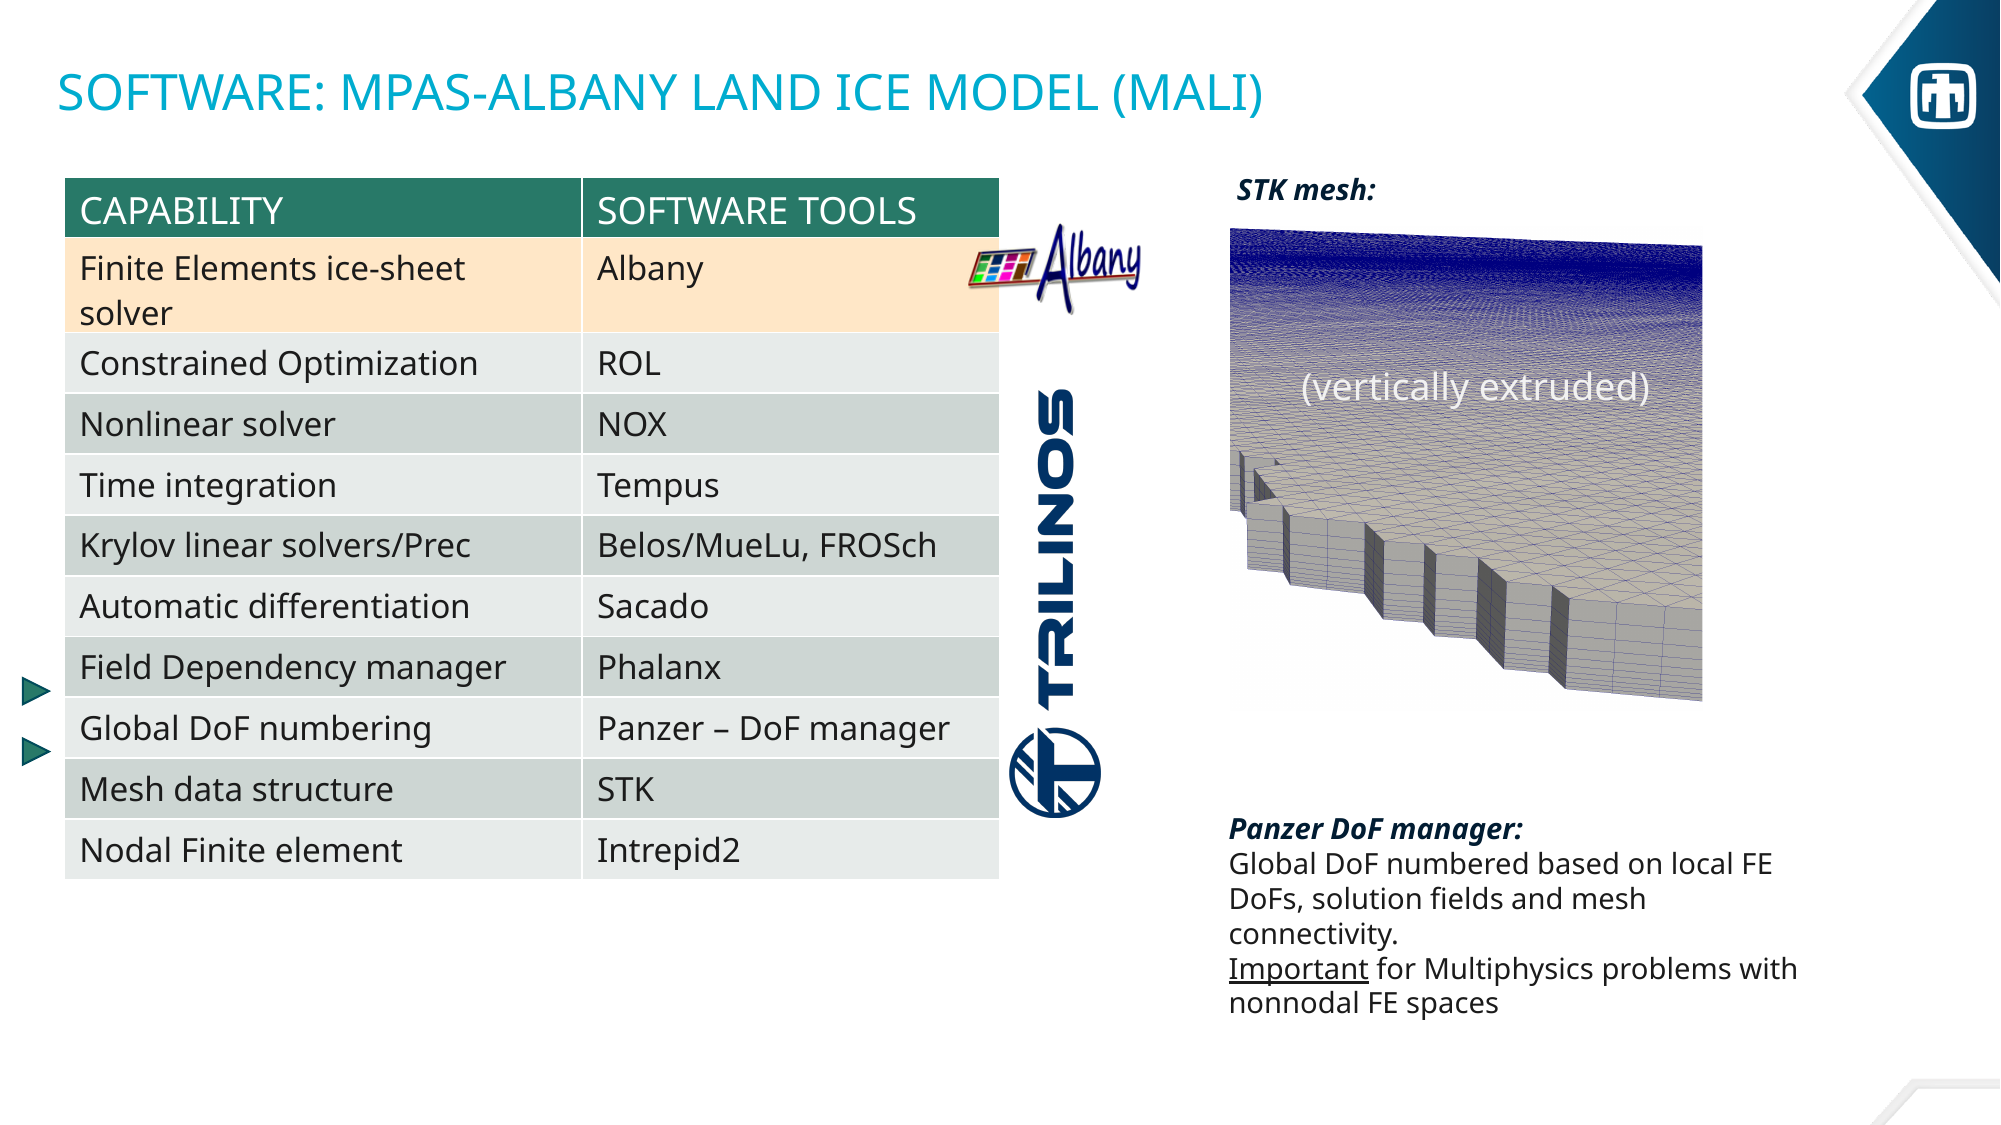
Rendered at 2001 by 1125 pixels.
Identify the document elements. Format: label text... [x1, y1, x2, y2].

table_cell Tempus [583, 455, 999, 514]
picture [840, 226, 1703, 818]
table_cell Field Dependency manager [65, 637, 581, 696]
text_box [21, 676, 52, 706]
table_cell Global DoF numbering [65, 698, 581, 757]
table_cell Automatic differentiation [65, 577, 581, 636]
table_cell Krylov linear solvers/Prec [65, 516, 581, 575]
table_cell STK [583, 759, 999, 818]
text_box Panzer DoF manager: Global DoF numbered based on local FE DoFs, solution fields and mesh connectivity. Important for Multiphysics problems with nonnodal FE spaces [1213, 802, 1839, 1028]
text_box [21, 736, 52, 767]
table_cell Intrepid2 [583, 820, 999, 879]
picture [1828, 0, 2000, 319]
table_cell Sacado [583, 577, 840, 636]
text_box STK mesh: [1222, 164, 1572, 214]
title Software: MPAS-Albany Land Ice model (MALI) [57, 39, 1736, 150]
table_cell Albany [583, 238, 999, 332]
table_cell Constrained Optimization [65, 333, 581, 392]
table_cell Finite Elements ice-sheet solver [65, 238, 581, 332]
table_cell NOX [583, 394, 999, 453]
table_header SOFTWARE TOOLS [583, 178, 999, 237]
picture [966, 223, 1144, 316]
table_cell Panzer – DoF manager [583, 698, 999, 757]
picture [1853, 1063, 2000, 1125]
table_cell Nonlinear solver [65, 394, 581, 453]
table_cell ROL [583, 333, 999, 392]
table_header CAPABILITY [65, 178, 581, 237]
table_cell Mesh data structure [65, 759, 581, 818]
table_cell Time integration [65, 455, 581, 514]
table_cell Phalanx [583, 637, 999, 696]
table_cell Belos/MueLu, FROSch [583, 516, 999, 575]
table_cell Nodal Finite element [65, 820, 581, 879]
